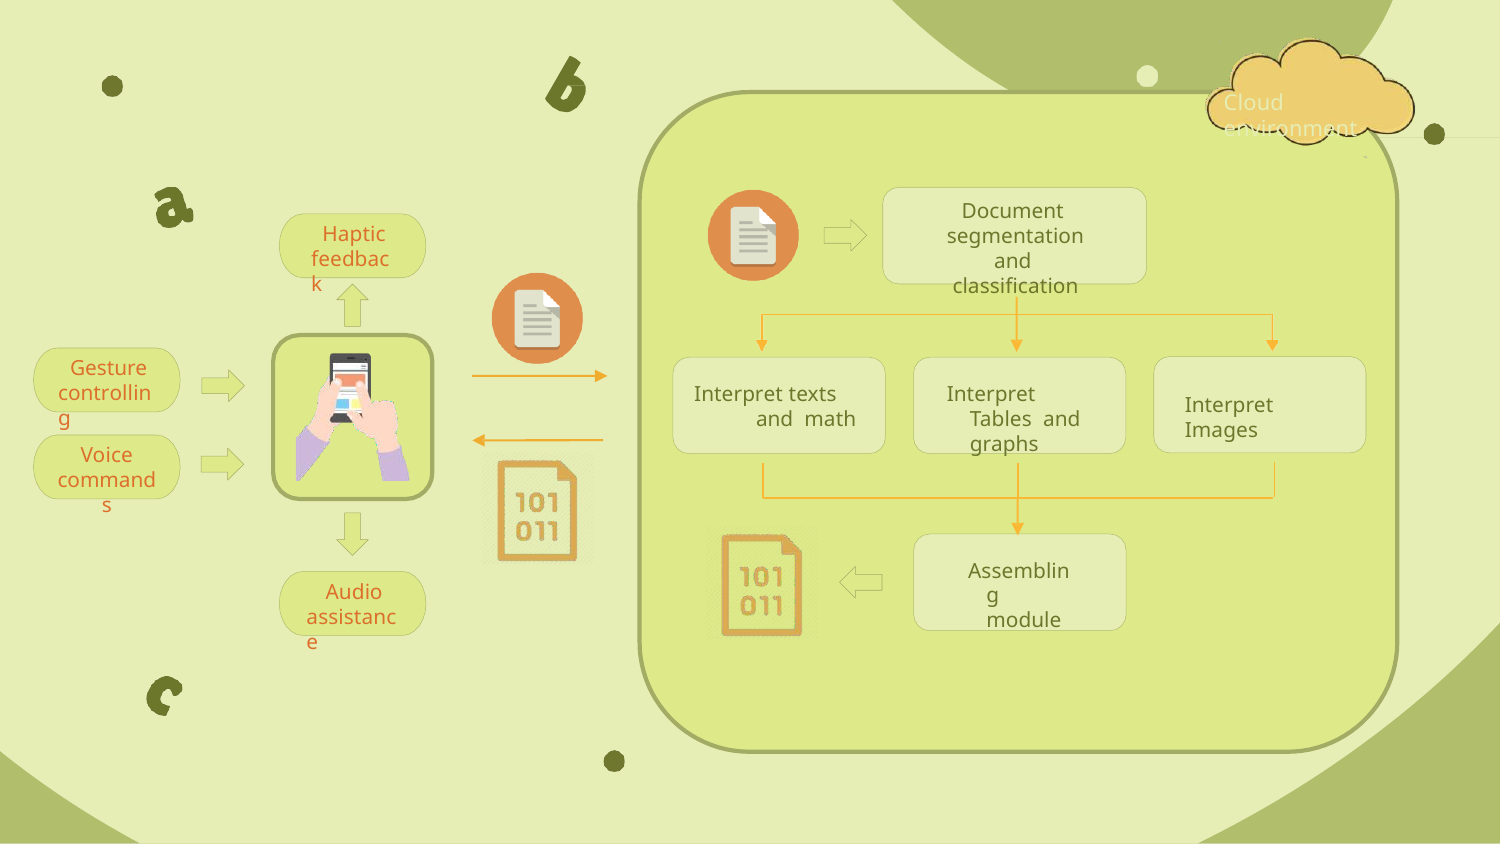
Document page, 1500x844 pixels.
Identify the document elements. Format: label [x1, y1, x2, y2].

text_box [278, 283, 331, 636]
text_box [704, 296, 1279, 640]
text_box [672, 356, 699, 455]
text_box [471, 186, 1148, 566]
text_box [1282, 355, 1367, 454]
text_box [0, 0, 1500, 844]
text_box [200, 213, 331, 481]
text_box [32, 434, 181, 500]
text_box [336, 20, 1435, 755]
